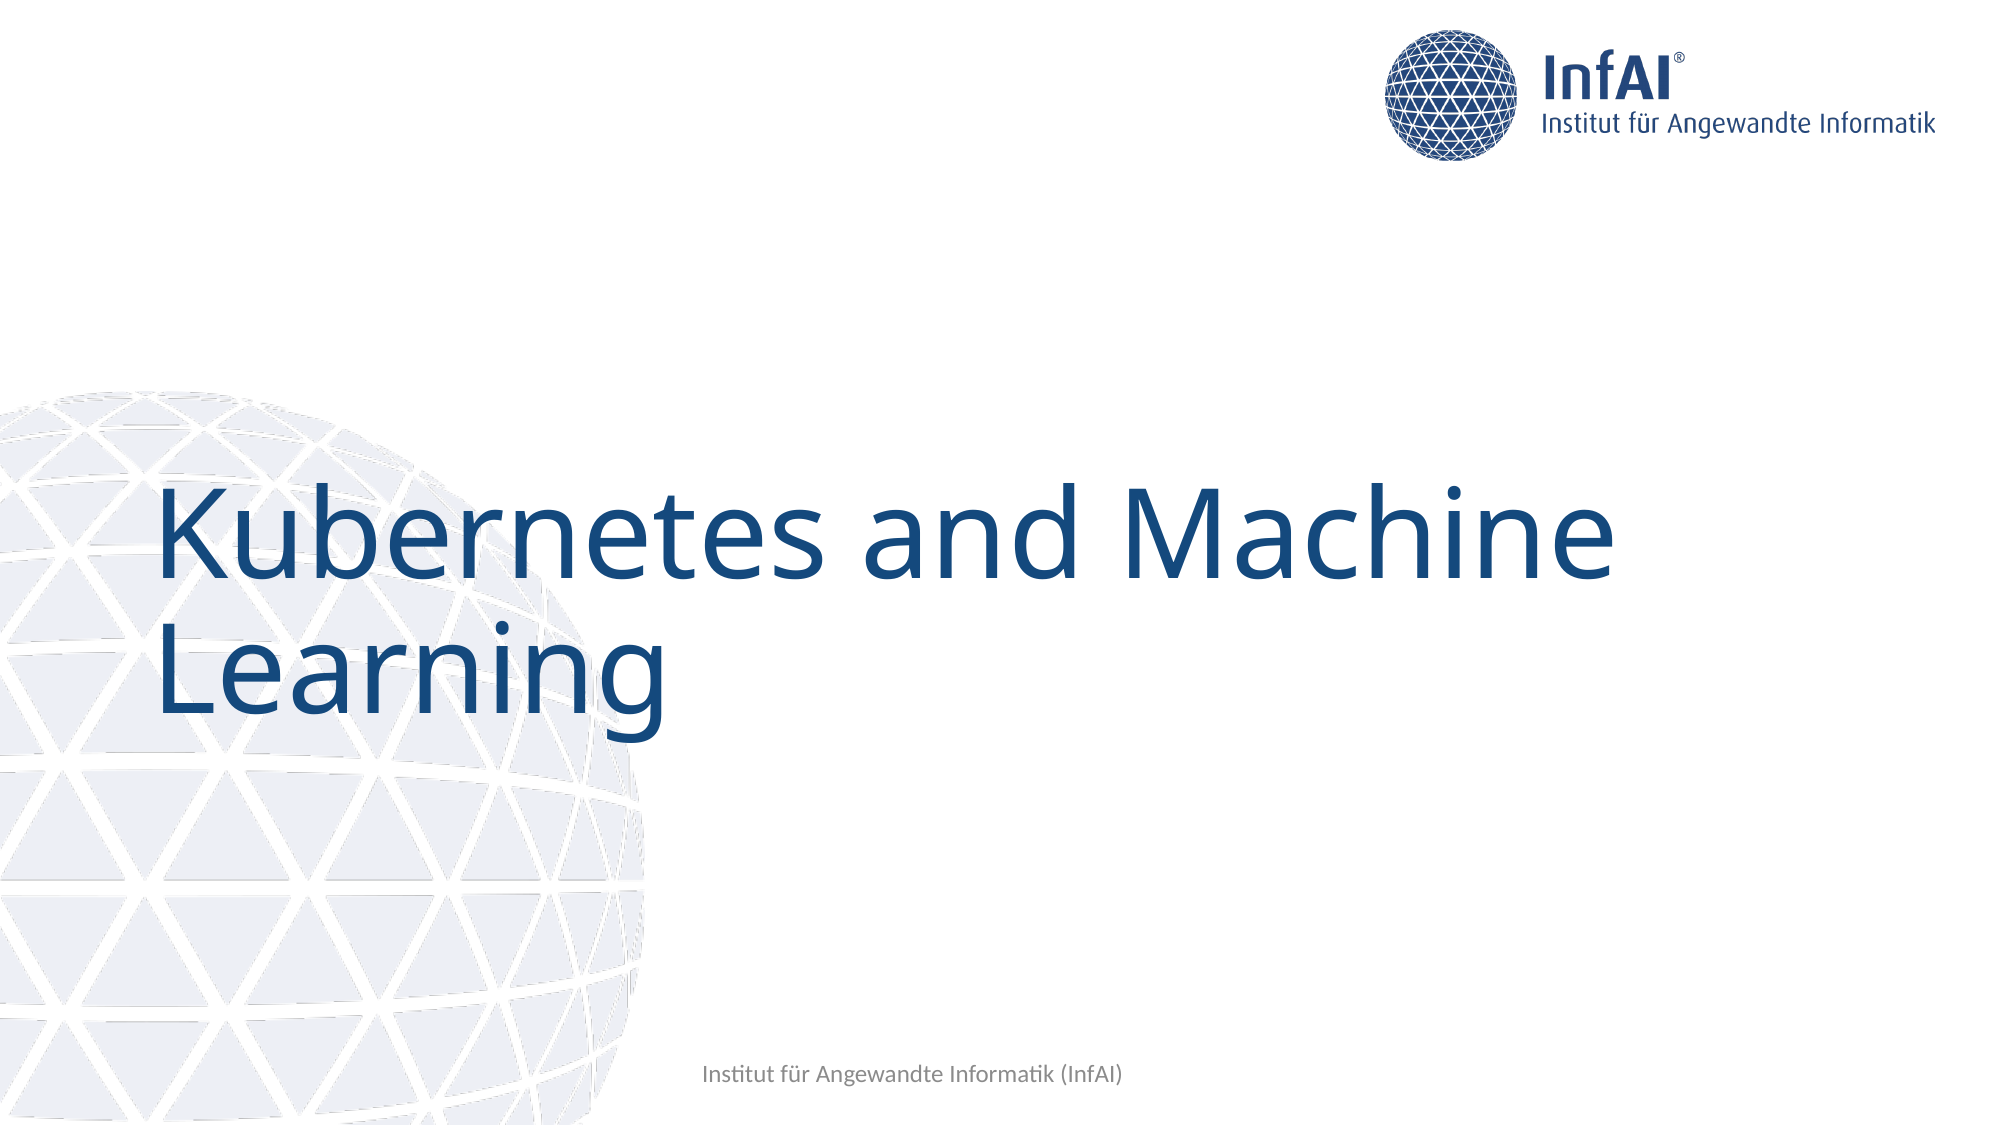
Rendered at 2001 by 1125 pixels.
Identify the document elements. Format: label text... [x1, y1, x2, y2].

picture [1385, 30, 1935, 161]
title Kubernetes and Machine Learning [136, 280, 1862, 749]
footer Institut für Angewandte Informatik (InfAI) [136, 1042, 1690, 1103]
picture [0, 391, 645, 1125]
